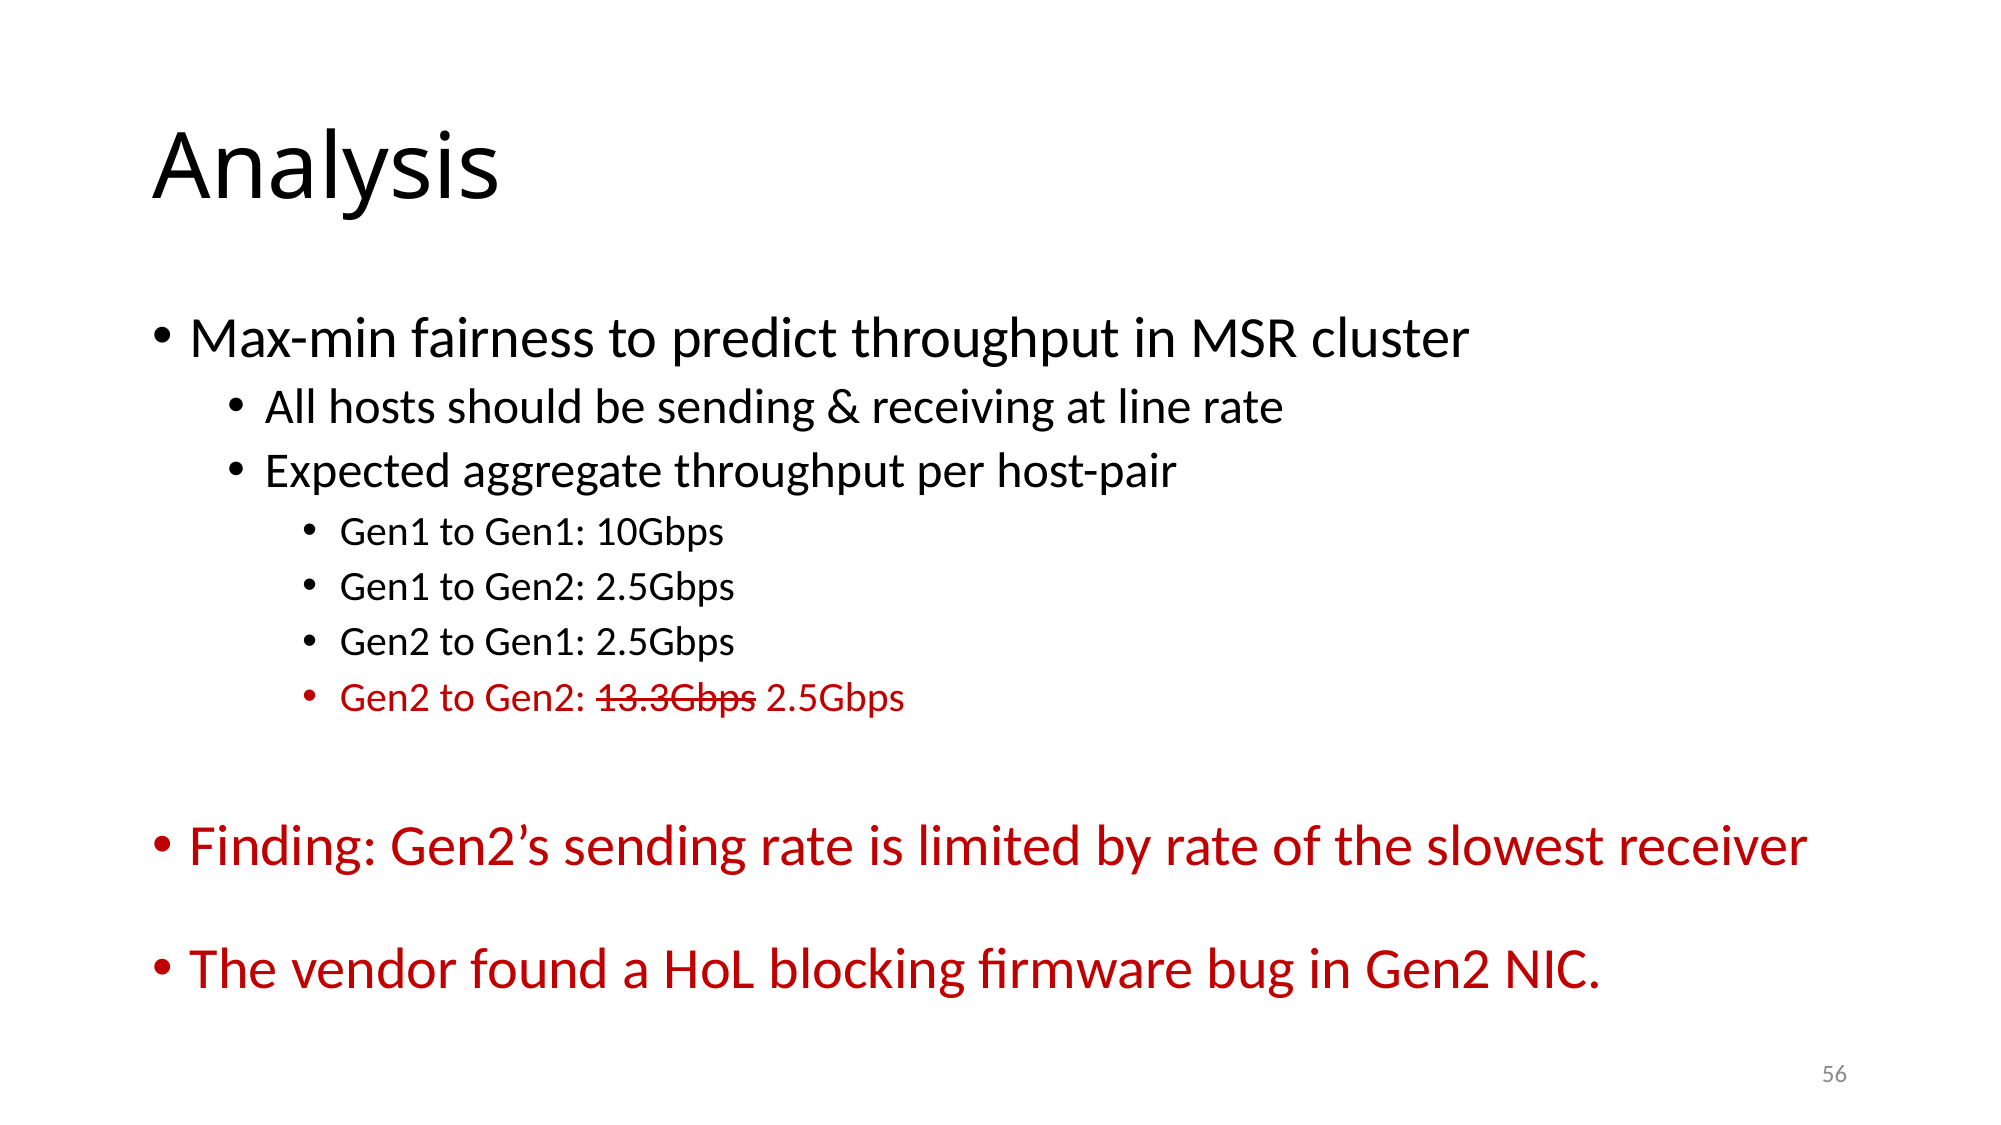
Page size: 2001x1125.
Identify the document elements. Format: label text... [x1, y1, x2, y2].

list Max-min fairness to predict throughput in MSR cluster All hosts should be sending & receiving at line rate Expected aggregate throughput per host-pair Gen1 to Gen1: 10Gbps Gen1 to Gen2: 2.5Gbps Gen2 to Gen1: 2.5Gbps Gen2 to Gen2: 13.3Gbps 2.5Gbps Finding: Gen2’s sending rate is limited by rate of the slowest receiver The vendor found a HoL blocking firmware bug in Gen2 NIC. [137, 299, 1863, 1066]
title Analysis [137, 59, 1863, 278]
slide_number 56 [1412, 1042, 1863, 1103]
